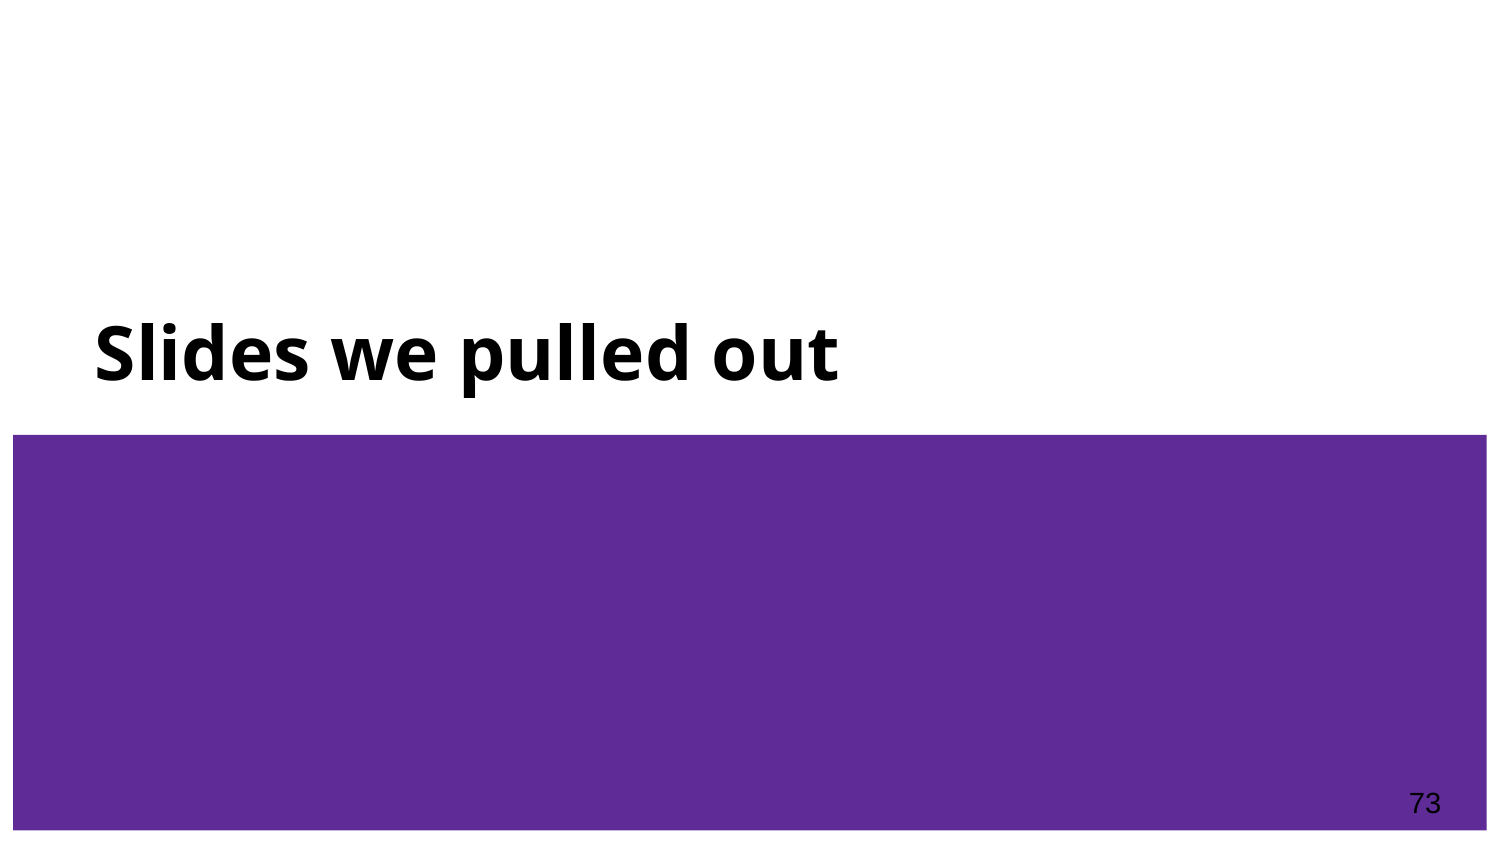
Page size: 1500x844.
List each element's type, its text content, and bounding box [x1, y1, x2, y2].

title Slides we pulled out [79, 281, 1423, 411]
slide_number ‹#› [1394, 769, 1484, 834]
